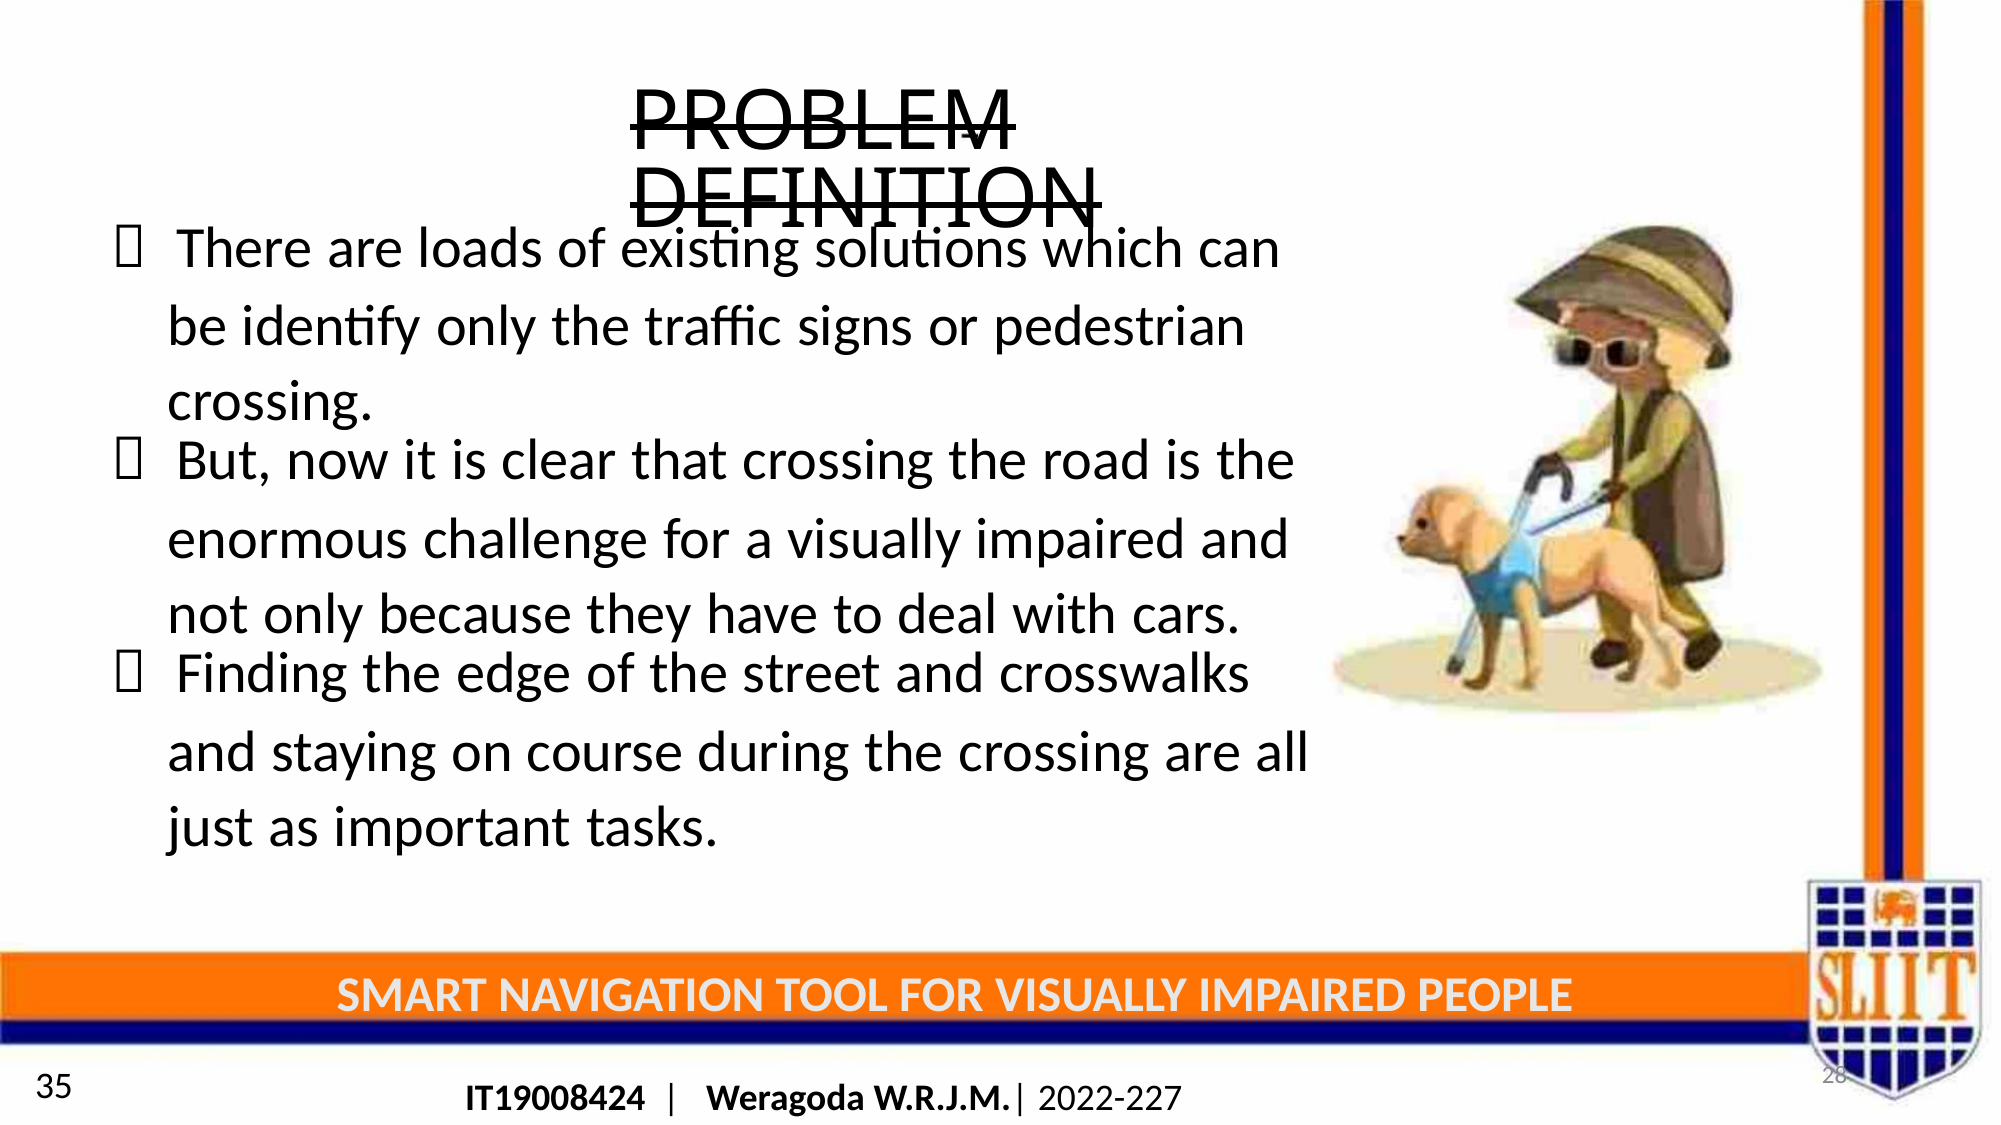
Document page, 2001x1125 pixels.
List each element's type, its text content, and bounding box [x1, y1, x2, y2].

text_box PROBLEM DEFINITION [629, 88, 1395, 244]
text_box 35 [35, 1068, 98, 1107]
text_box SMART NAVIGATION TOOL FOR VISUALLY IMPAIRED PEOPLE [336, 971, 1617, 1022]
text_box IT19008424 | Weragoda W.R.J.M.| 2022-227 [464, 1080, 1208, 1118]
text_box [0, 0, 2000, 1125]
text_box 28 [1821, 1063, 1873, 1089]
text_box  There are loads of existing solutions which can be identify only the traffic signs or pedestrian crossing.  But, now it is clear that crossing the road is the enormous challenge for a visually impaired and not only because they have to deal with cars.  Finding the edge of the street and crosswalks and staying on course during the crossing are all just as important tasks. [111, 219, 1327, 859]
